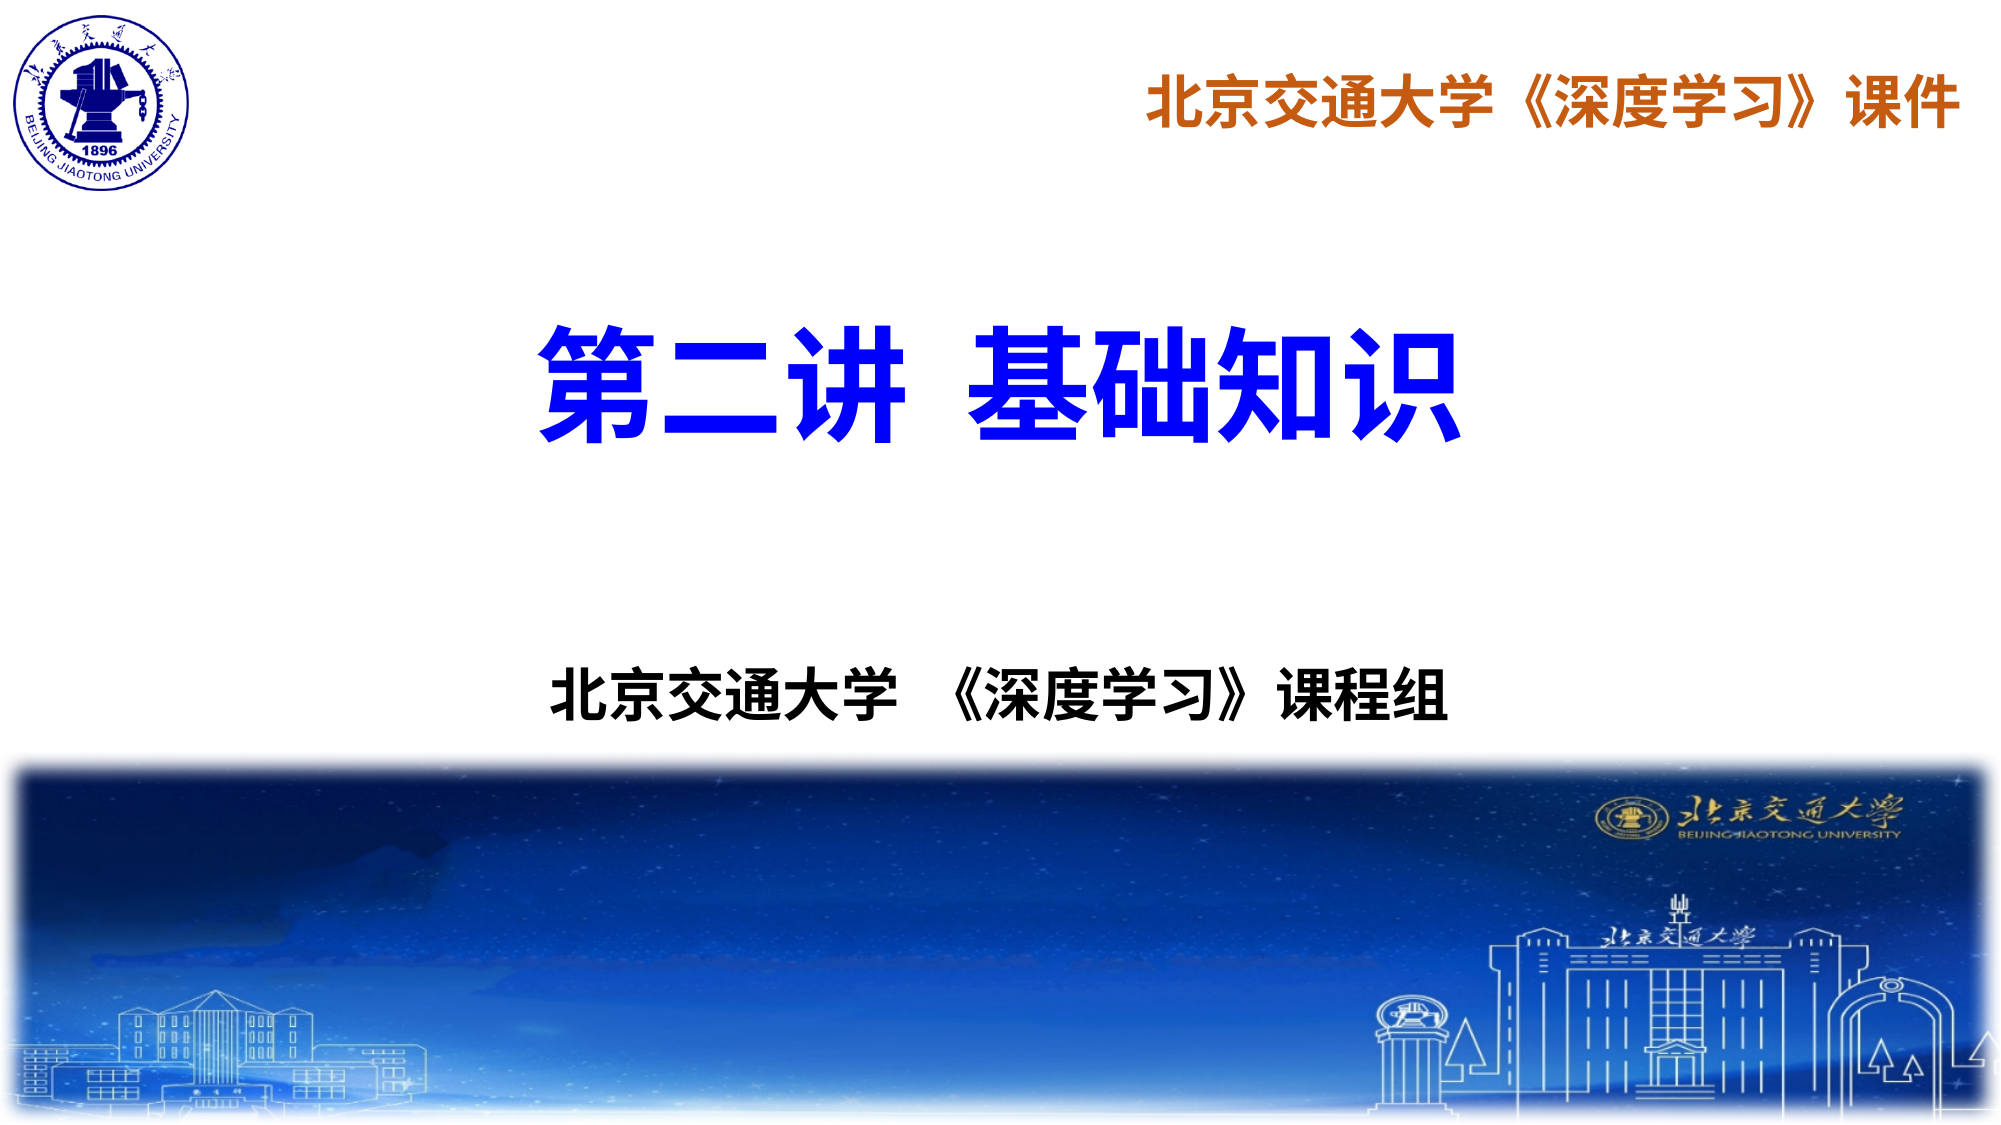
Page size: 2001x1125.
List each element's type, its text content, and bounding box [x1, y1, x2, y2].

picture [0, 751, 2000, 1125]
picture [13, 15, 189, 191]
text_box 第二讲 基础知识 [0, 324, 2000, 460]
text_box 北京交通大学《深度学习》课件 [1125, 18, 1982, 183]
text_box 北京交通大学 《深度学习》课程组 [425, 593, 1575, 751]
